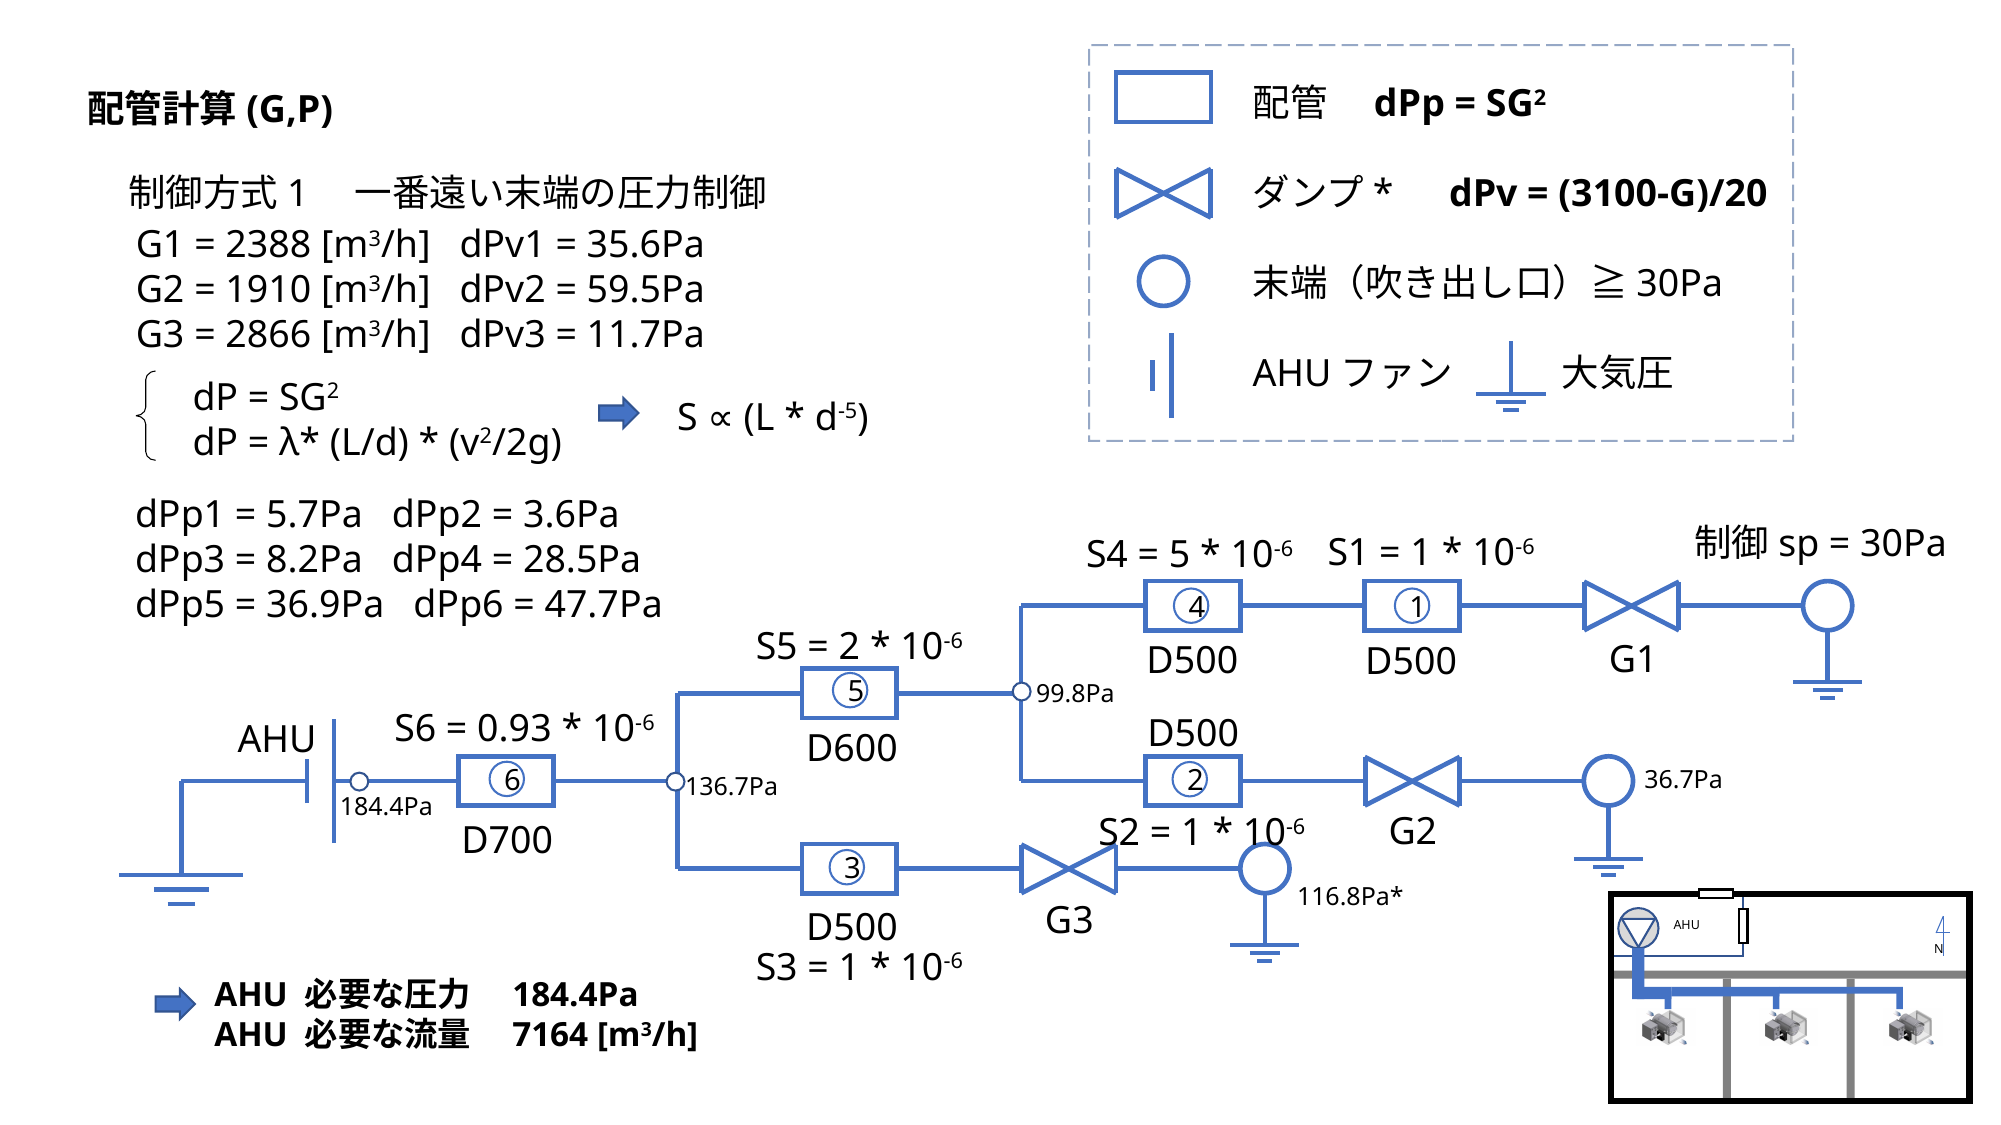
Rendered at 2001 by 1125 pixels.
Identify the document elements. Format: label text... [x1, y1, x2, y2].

text_box [665, 782, 677, 792]
text_box dP = SG2 dP = λ* (L/d) * (v2/2g) [177, 365, 587, 470]
text_box [1012, 694, 1021, 702]
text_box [1583, 581, 1679, 631]
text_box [1793, 629, 1863, 698]
text_box D600 [791, 716, 913, 777]
text_box [154, 986, 197, 1022]
text_box S1 = 1 * 10-6 [1312, 520, 1550, 581]
text_box 制御sp = 30Pa [1679, 511, 1963, 572]
text_box [801, 675, 897, 716]
text_box D500 [1131, 628, 1254, 688]
text_box [1145, 580, 1241, 628]
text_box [1152, 332, 1172, 419]
text_box 5 [831, 675, 869, 709]
text_box D500 [1350, 630, 1472, 690]
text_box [1021, 844, 1117, 894]
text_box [1230, 892, 1300, 961]
text_box 136.7Pa [678, 763, 794, 809]
text_box 1 [1393, 587, 1431, 624]
text_box [1088, 44, 1794, 442]
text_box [1364, 756, 1460, 806]
text_box S2 = 1 * 10-6 [1083, 800, 1321, 861]
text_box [1115, 168, 1211, 218]
text_box G1 = 2388 [m3/h] dPv1 = 35.6Pa G2 = 1910 [m3/h] dPv2 = 59.5Pa G3 = 2866 [m3/h] dPv3 = 11.7Pa [121, 212, 878, 363]
text_box [665, 771, 677, 780]
text_box dPp1 = 5.7Pa dPp2 = 3.6Pa dPp3 = 8.2Pa dPp4 = 28.5Pa dPp5 = 36.9Pa dPp6 = 47.7Pa [120, 483, 878, 633]
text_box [119, 780, 244, 904]
text_box [1239, 861, 1291, 892]
text_box 116.8Pa* [1282, 872, 1419, 918]
text_box D700 [446, 808, 568, 869]
text_box [349, 771, 369, 780]
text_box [1573, 806, 1643, 876]
text_box AHU [222, 707, 332, 767]
text_box 2 [1171, 762, 1209, 798]
text_box [1583, 755, 1629, 806]
text_box 4 [1172, 587, 1210, 624]
text_box D500 [1132, 701, 1255, 762]
text_box 制御方式1 一番遠い末端の圧力制御 [113, 161, 783, 222]
text_box [1011, 681, 1021, 693]
text_box 99.8Pa [1022, 669, 1130, 715]
text_box [1364, 581, 1460, 630]
text_box G1 [1593, 627, 1688, 688]
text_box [306, 718, 335, 844]
text_box [135, 370, 156, 461]
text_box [1610, 889, 1970, 1101]
text_box 36.7Pa [1629, 756, 1738, 801]
text_box S3 = 1 * 10-6 [741, 935, 979, 996]
text_box 配管計算(G,P) [72, 77, 349, 138]
text_box 184.4Pa [335, 782, 448, 828]
text_box [458, 757, 554, 806]
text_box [1476, 341, 1546, 410]
text_box S ∝ (L * d-5) [662, 385, 894, 446]
text_box [1802, 580, 1853, 629]
text_box S6 = 0.93 * 10-6 [379, 697, 670, 757]
text_box S5 = 2 * 10-6 [741, 614, 979, 675]
text_box D500 [791, 895, 913, 935]
text_box [1145, 762, 1241, 800]
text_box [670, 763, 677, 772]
text_box [678, 772, 686, 792]
text_box 3 [828, 848, 866, 886]
text_box AHU 必要な圧力 184.4Pa AHU 必要な流量 7164 [m3/h] [199, 965, 722, 1061]
text_box [349, 782, 370, 792]
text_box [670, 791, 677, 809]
text_box 6 [488, 760, 526, 798]
text_box [801, 843, 897, 894]
text_box G2 [1373, 799, 1467, 860]
text_box [598, 395, 640, 431]
text_box S4 = 5 * 10-6 [1071, 522, 1309, 583]
text_box G3 [1030, 888, 1124, 949]
